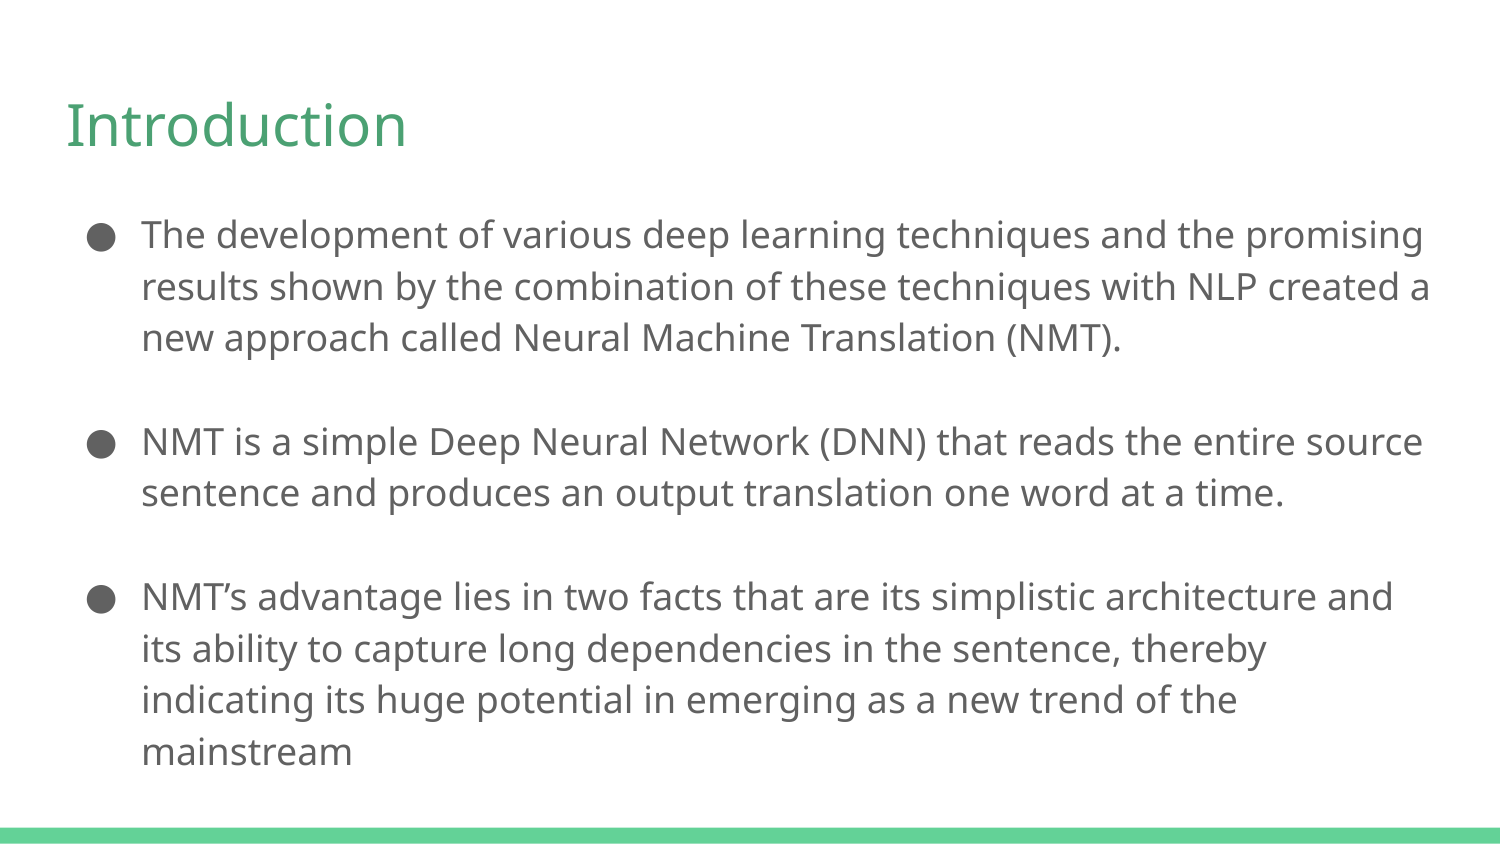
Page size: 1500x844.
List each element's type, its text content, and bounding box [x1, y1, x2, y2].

title Introduction [51, 72, 1449, 167]
list The development of various deep learning techniques and the promising results shown by the combination of these techniques with NLP created a new approach called Neural Machine Translation (NMT). NMT is a simple Deep Neural Network (DNN) that reads the entire source sentence and produces an output translation one word at a time. NMT’s advantage lies in two facts that are its simplistic architecture and its ability to capture long dependencies in the sentence, thereby indicating its huge potential in emerging as a new trend of the mainstream [51, 189, 1449, 750]
